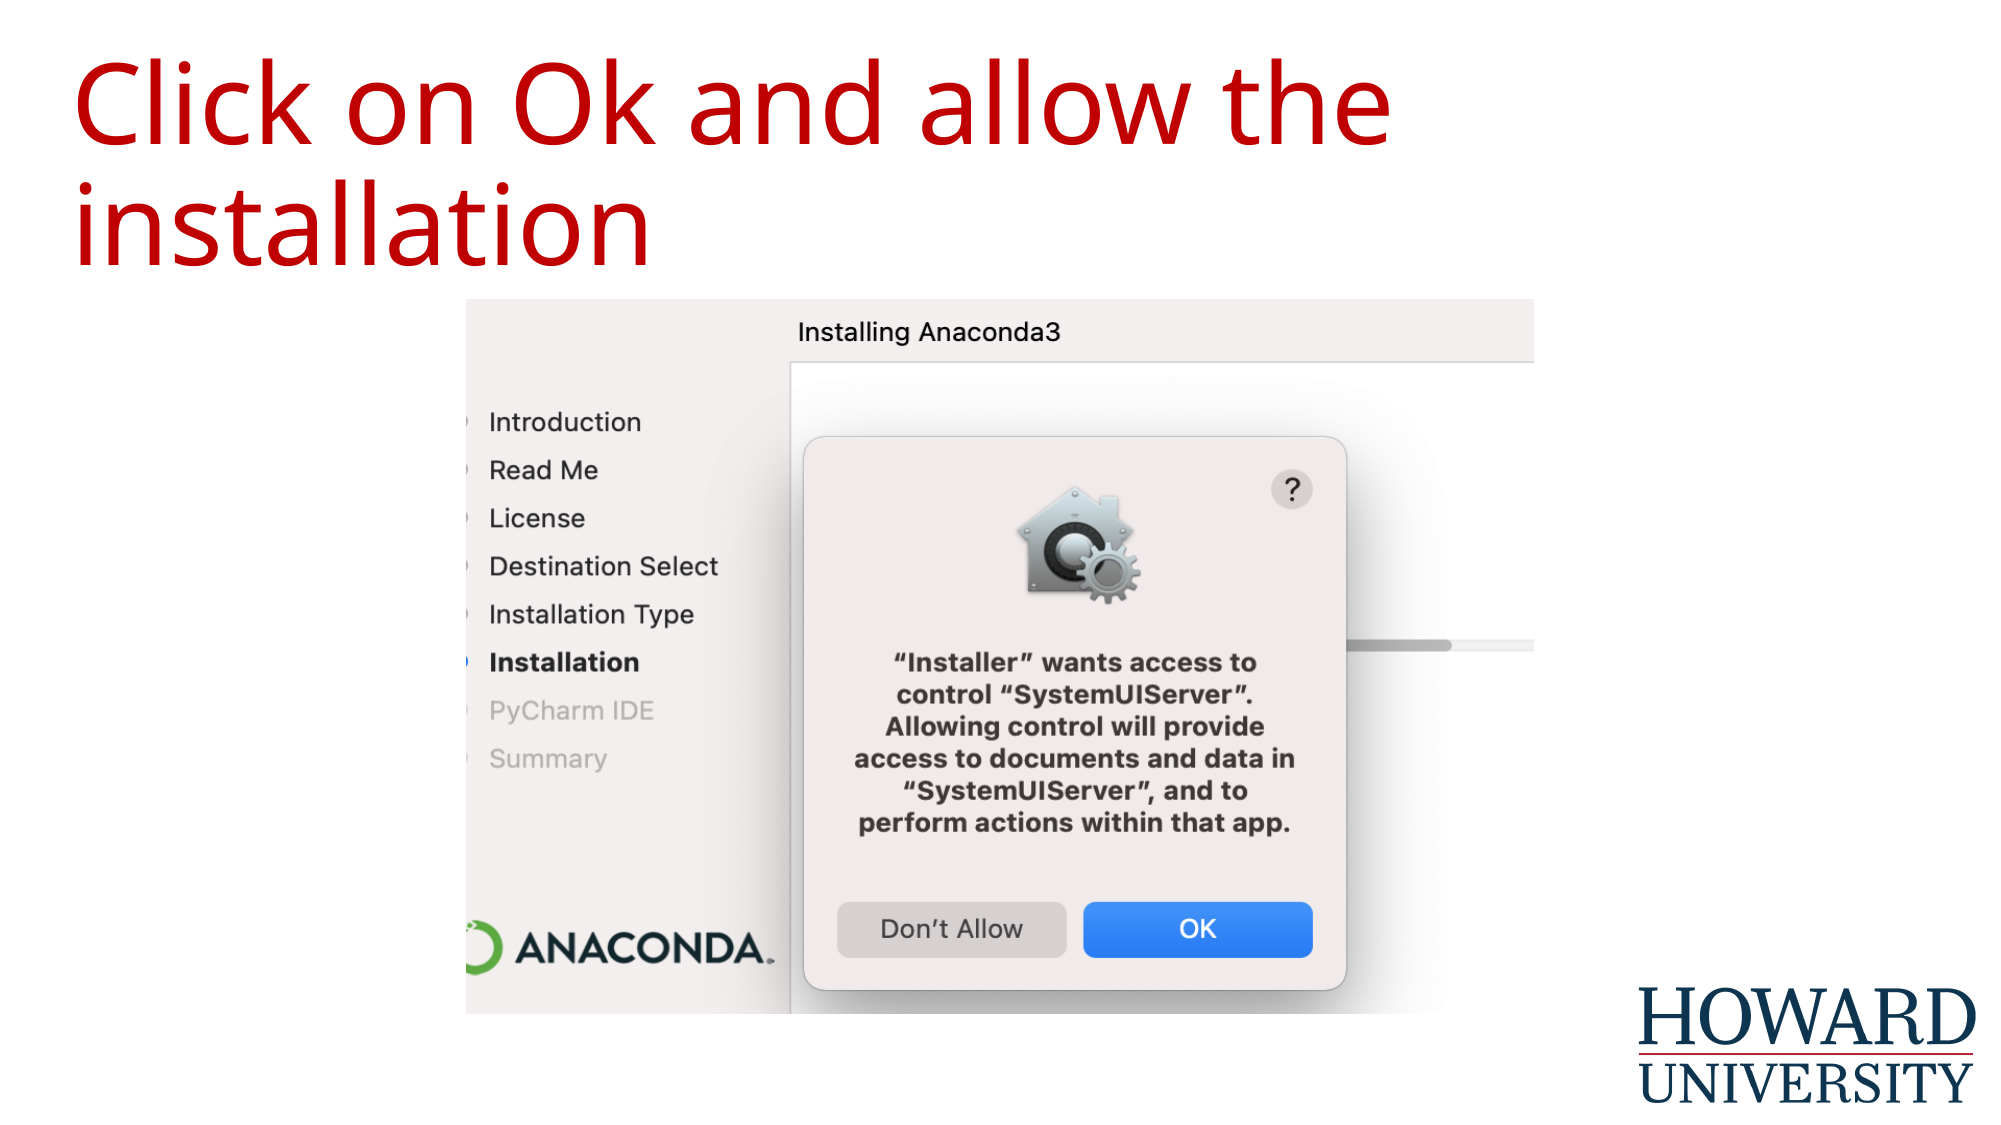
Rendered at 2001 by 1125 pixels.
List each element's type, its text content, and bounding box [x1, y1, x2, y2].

title Click on Ok and allow the installation [56, 59, 1955, 278]
picture [466, 299, 1534, 1014]
picture [1638, 979, 1977, 1103]
